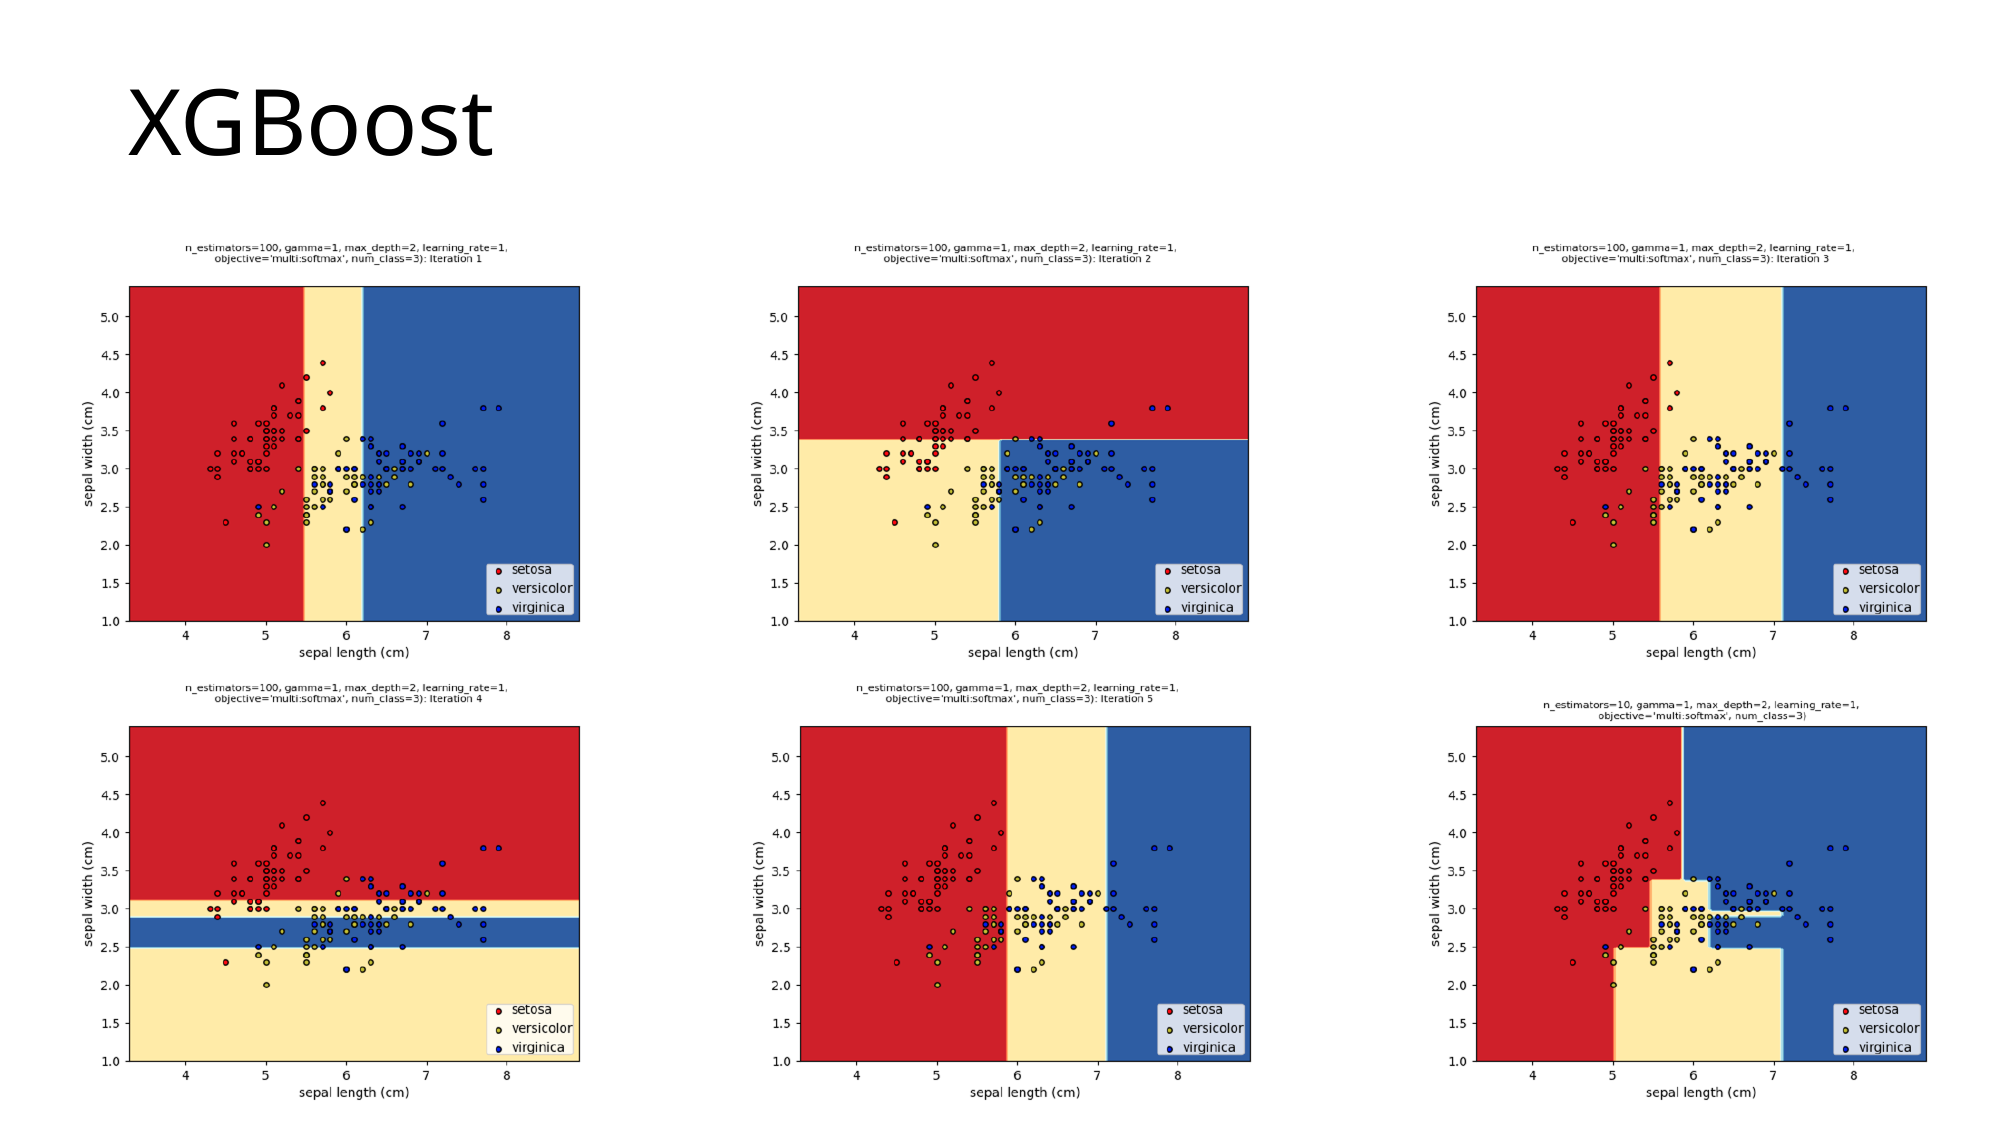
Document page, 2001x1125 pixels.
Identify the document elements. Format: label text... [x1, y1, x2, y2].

picture [58, 677, 634, 1103]
picture [1404, 677, 1981, 1103]
picture [727, 236, 1303, 662]
picture [728, 677, 1305, 1103]
picture [1404, 236, 1981, 662]
picture [58, 236, 634, 662]
title XGBoost [113, 17, 1839, 235]
